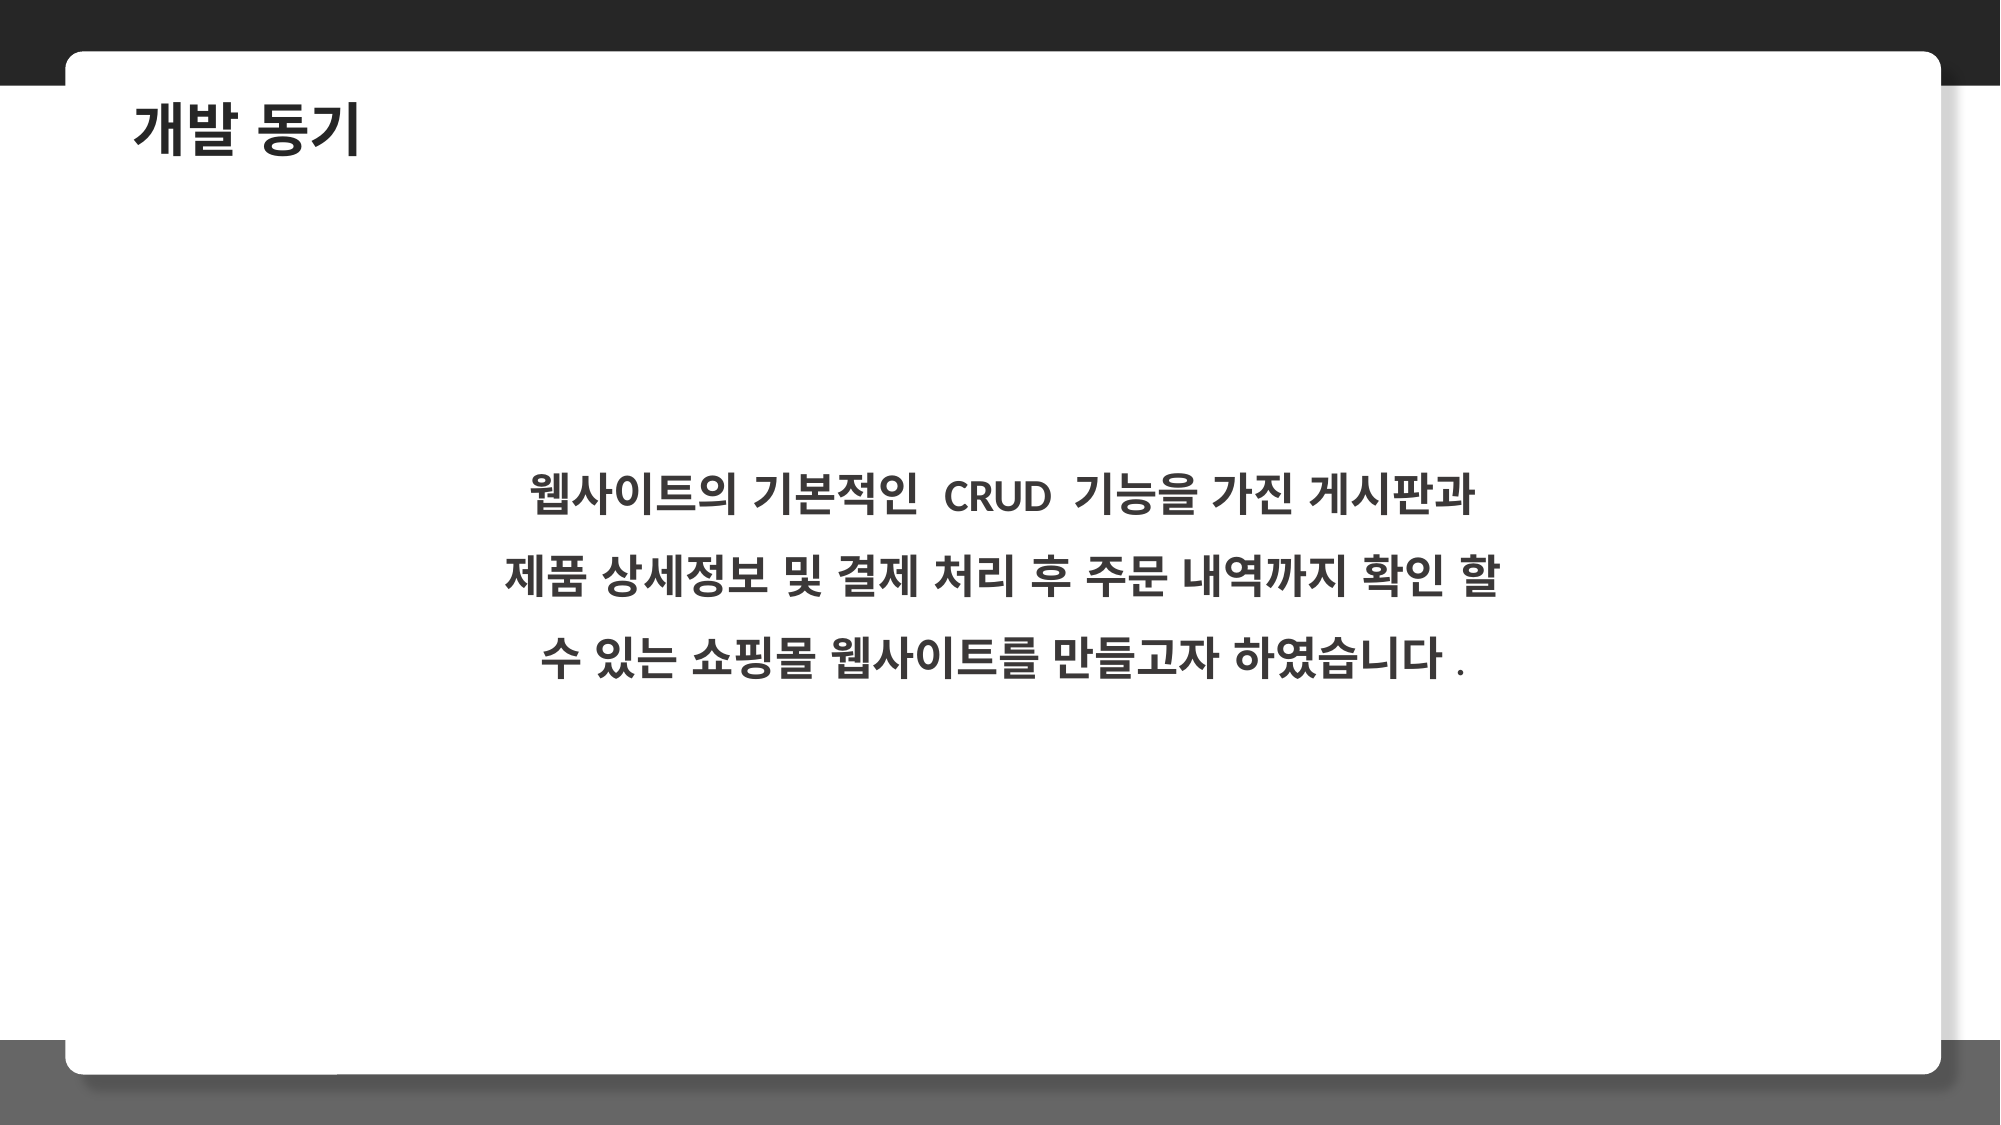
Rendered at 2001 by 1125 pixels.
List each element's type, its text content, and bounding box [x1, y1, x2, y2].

text_box 웹사이트의 기본적인 CRUD 기능을 가진 게시판과 제품 상세정보 및 결제 처리 후 주문 내역까지 확인 할 수 있는 쇼핑몰 웹사이트를 만들고자 하였습니다. [482, 430, 1525, 693]
text_box 개발 동기 [114, 85, 382, 171]
text_box [64, 50, 1943, 1076]
text_box [0, 0, 2000, 87]
text_box [0, 1039, 2000, 1125]
